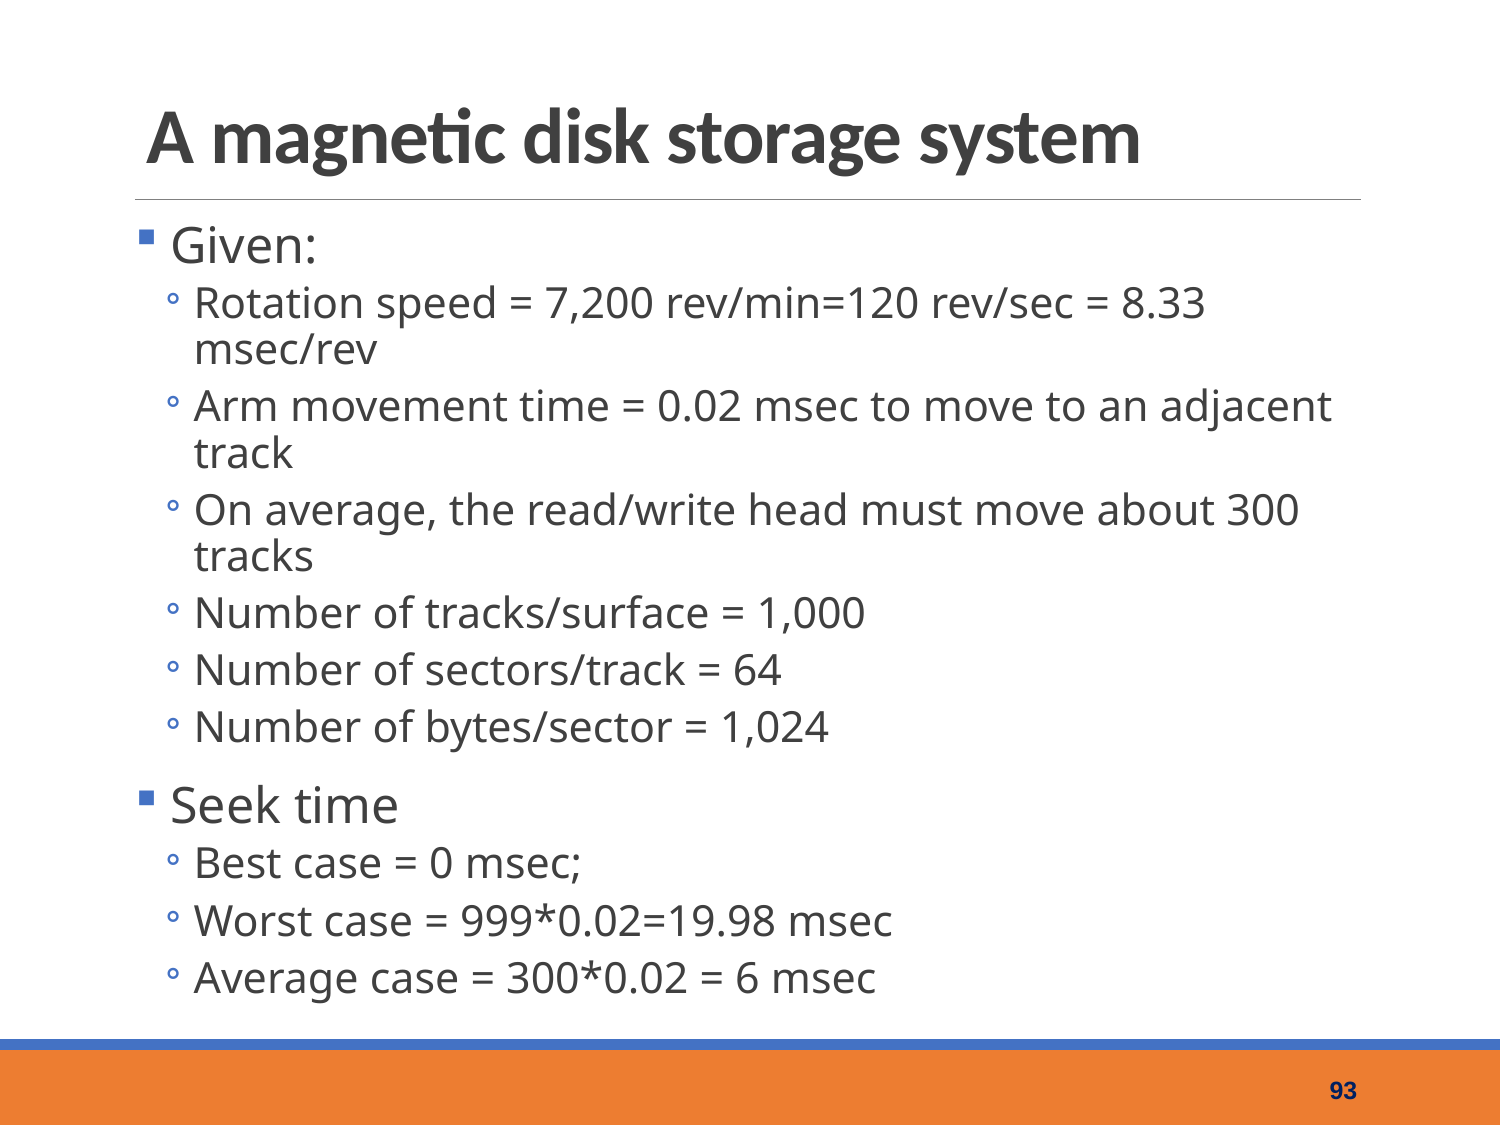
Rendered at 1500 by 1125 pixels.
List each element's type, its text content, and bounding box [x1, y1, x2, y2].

title A magnetic disk storage system [131, 50, 1369, 188]
slide_number 93 [1257, 1059, 1373, 1120]
list Given: Rotation speed = 7,200 rev/min=120 rev/sec = 8.33 msec/rev Arm movement time = 0.02 msec to move to an adjacent track On average, the read/write head must move about 300 tracks Number of tracks/surface = 1,000 Number of sectors/track = 64 Number of bytes/sector = 1,024 Seek time Best case = 0 msec; Worst case = 999*0.02=19.98 msec Average case = 300*0.02 = 6 msec [135, 212, 1373, 1013]
